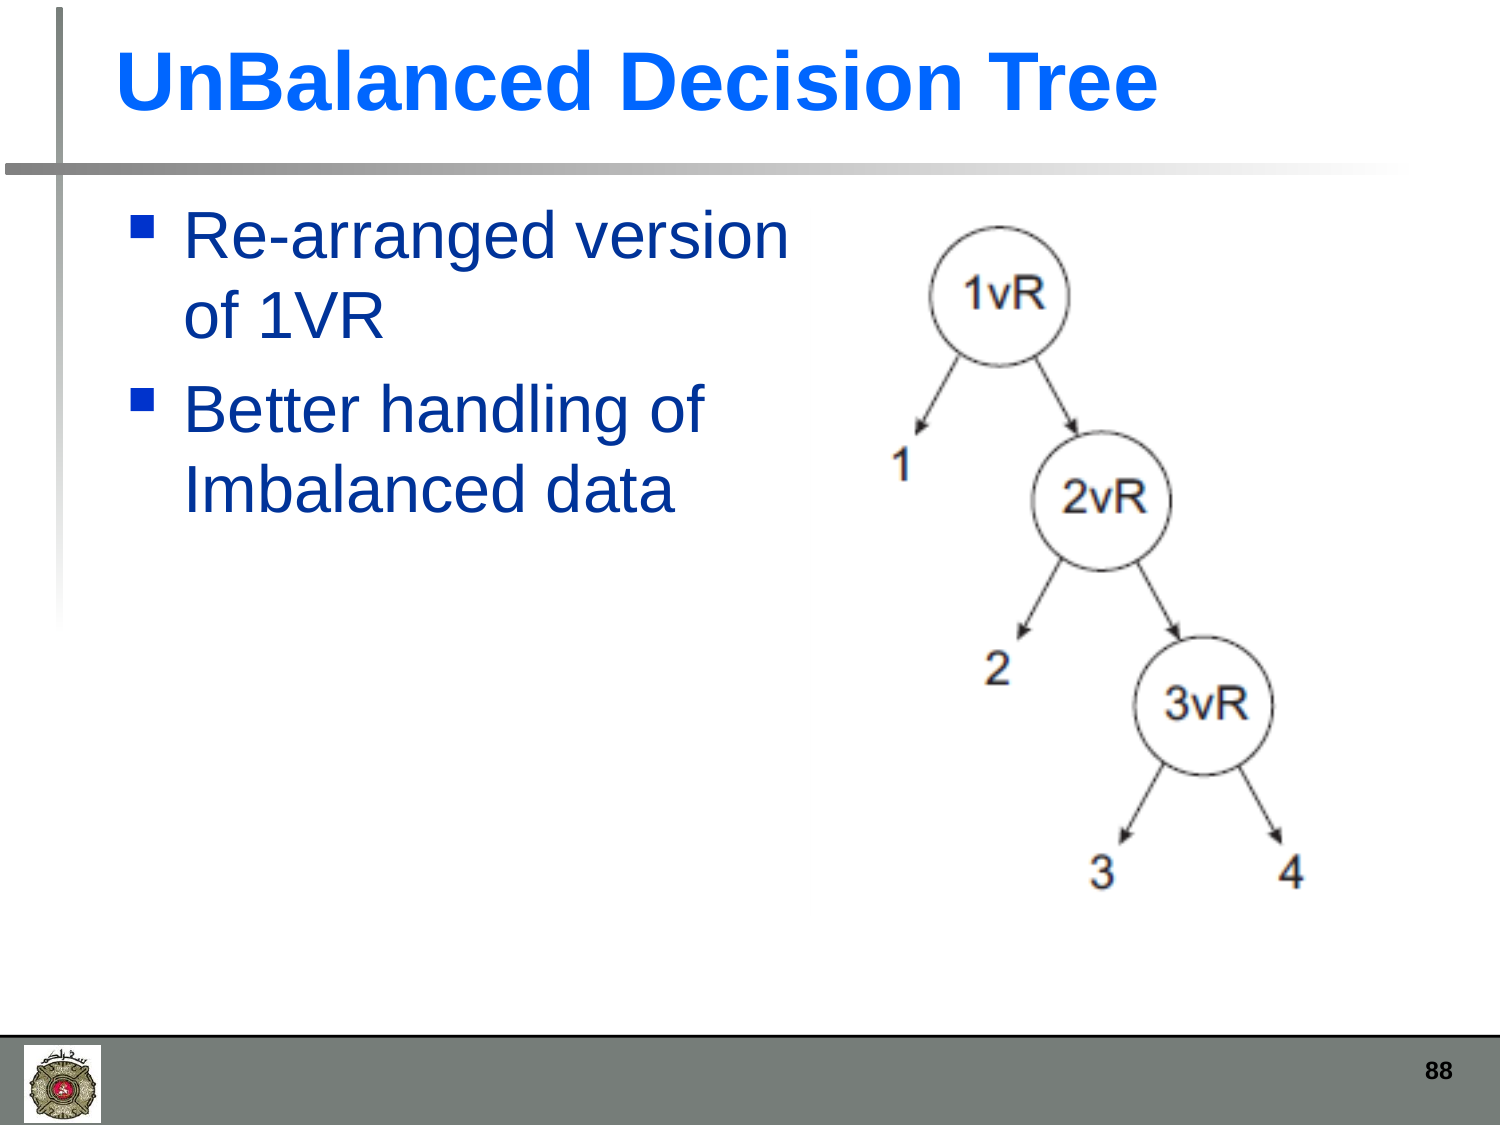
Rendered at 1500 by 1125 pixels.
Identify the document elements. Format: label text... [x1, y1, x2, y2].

picture [24, 1045, 101, 1123]
list Re-arranged version of 1VR Better handling of Imbalanced data [112, 184, 833, 1024]
picture [809, 208, 1448, 916]
title UnBalanced Decision Tree [100, 19, 1459, 135]
